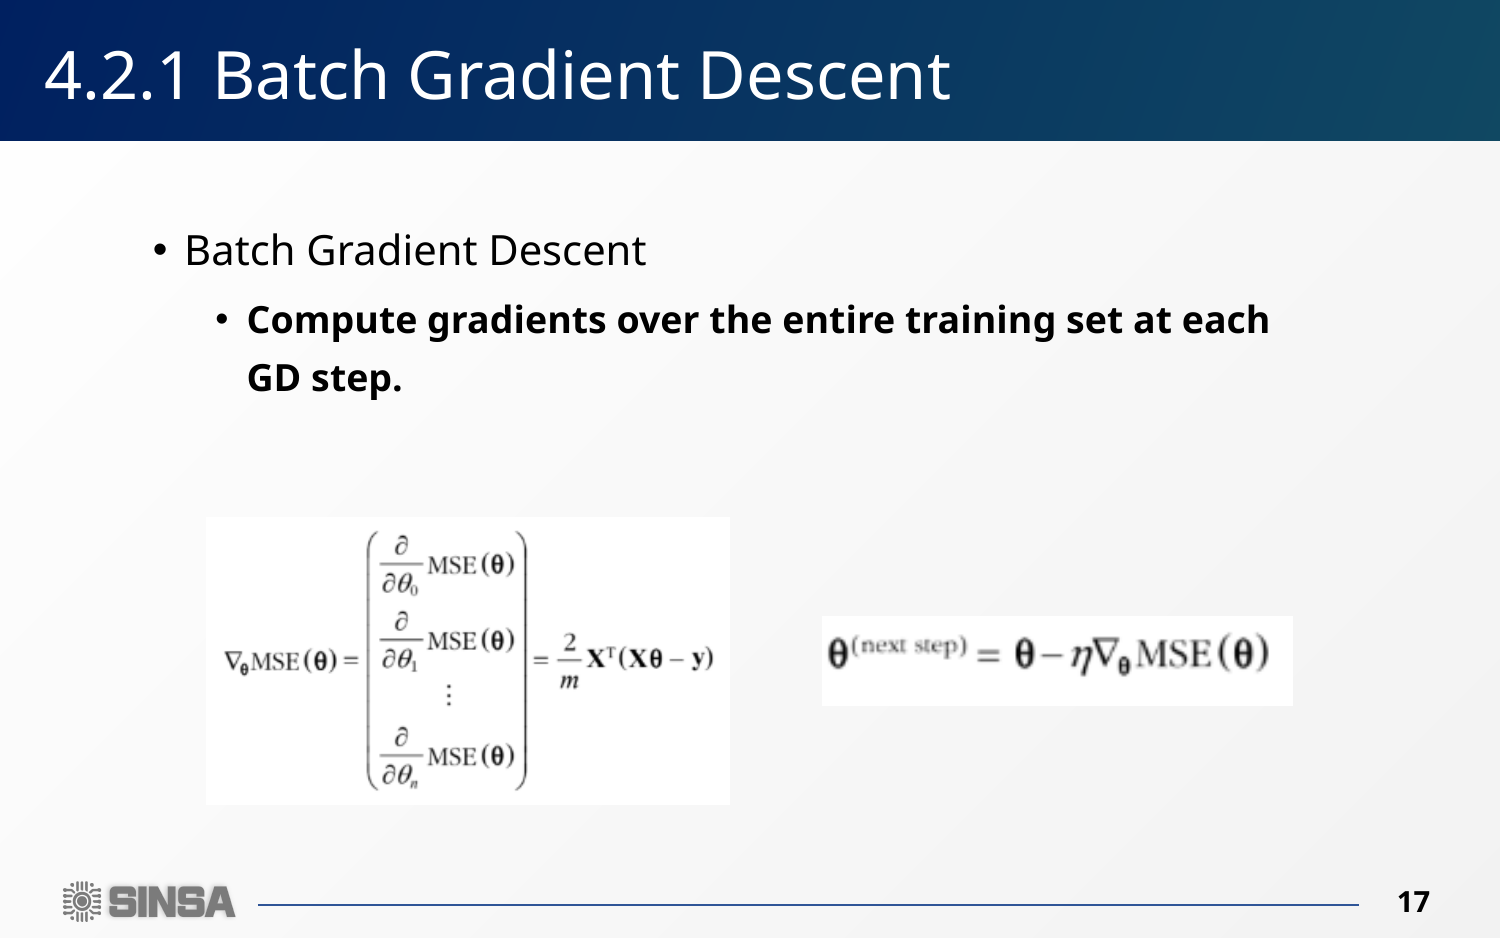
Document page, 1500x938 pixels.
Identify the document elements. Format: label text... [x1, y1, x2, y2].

picture [822, 616, 1293, 706]
picture [206, 517, 730, 805]
title 4.2.1 Batch Gradient Descent [0, 0, 1500, 157]
slide_number 17 [1335, 875, 1445, 926]
text_box Batch Gradient Descent Compute gradients over the entire training set at each GD step. [137, 201, 1321, 445]
